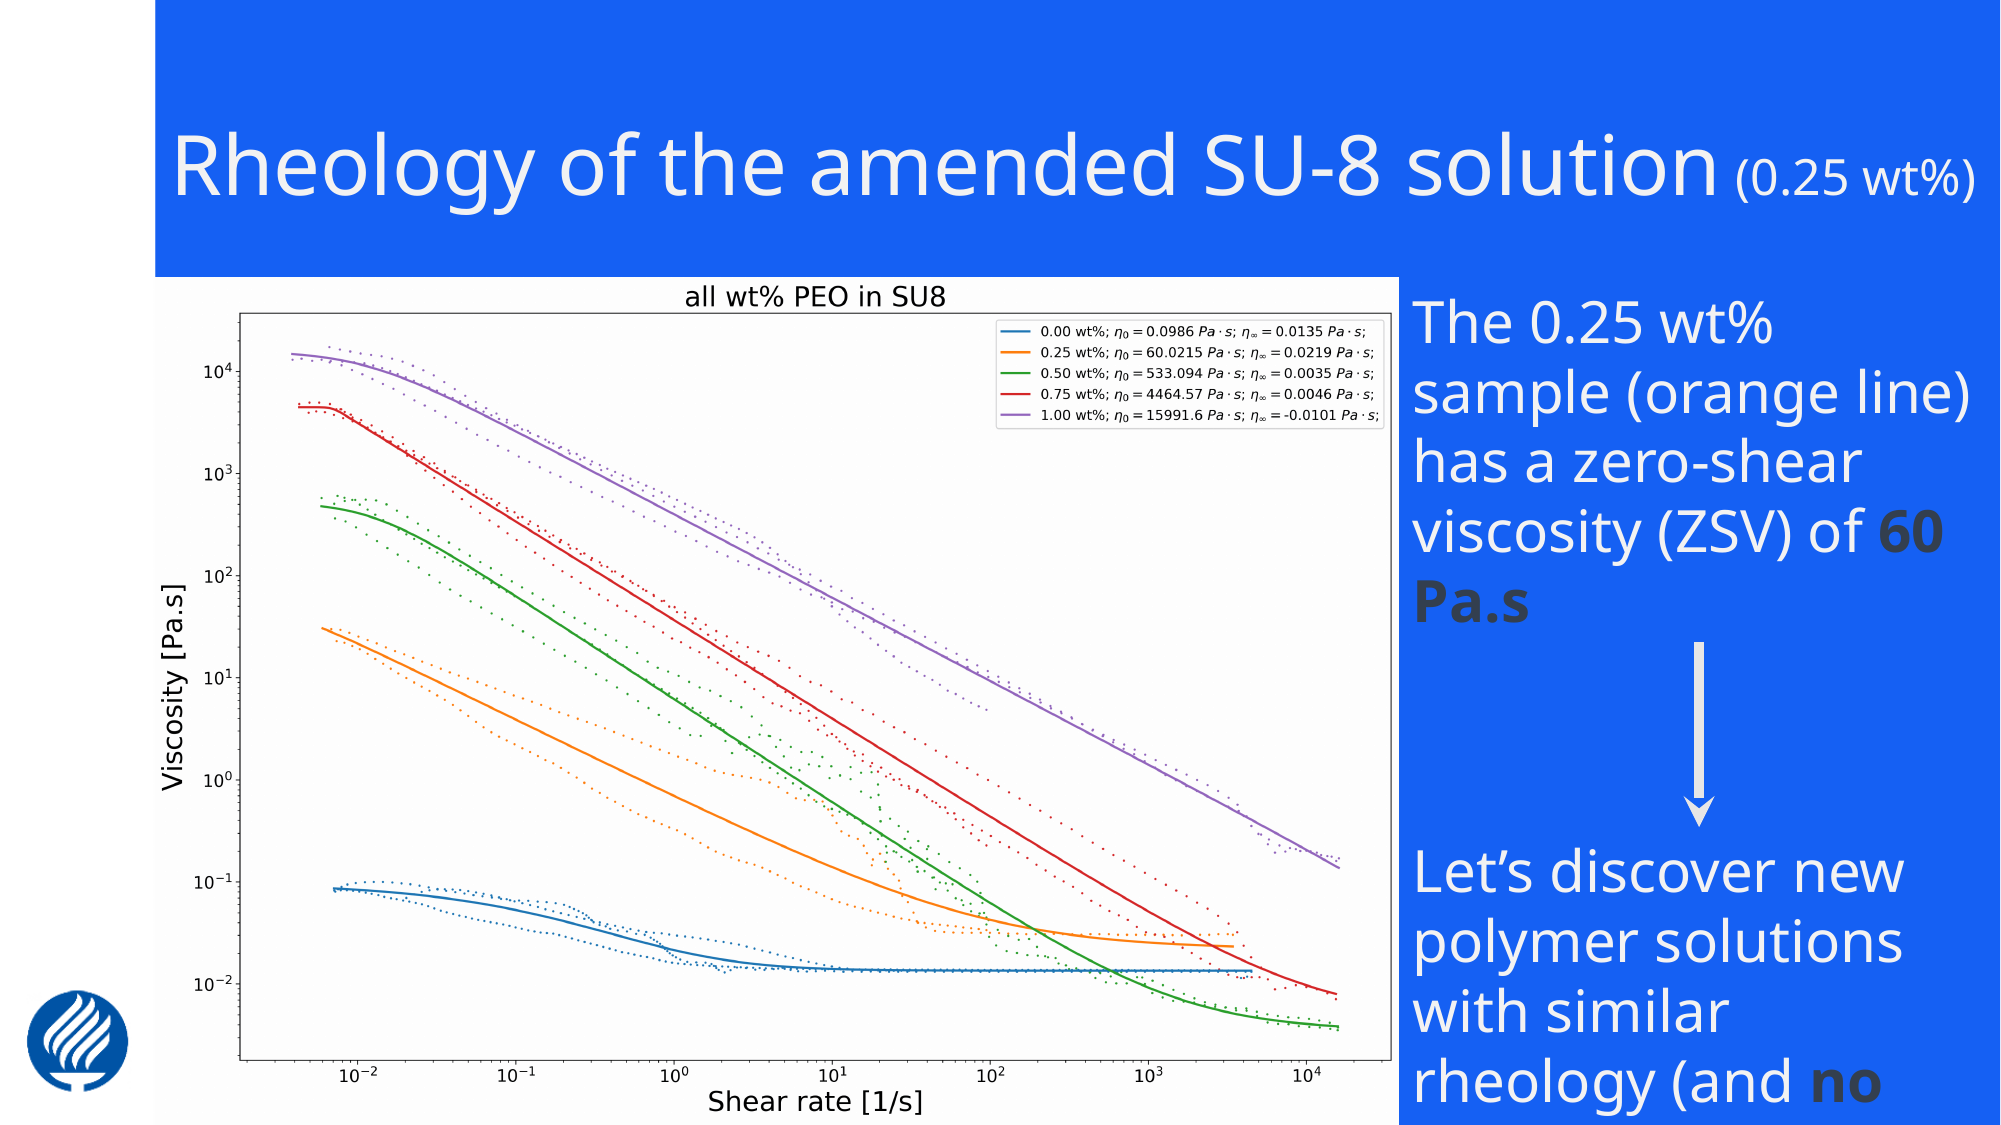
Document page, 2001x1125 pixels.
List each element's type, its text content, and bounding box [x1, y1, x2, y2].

text_box The 0.25 wt% sample (orange line) has a zero-shear viscosity (ZSV) of 60 Pa.s [1399, 277, 2000, 642]
title Rheology of the amended SU-8 solution (0.25 wt%) [155, 59, 2000, 277]
picture [0, 0, 2001, 1125]
text_box Let’s discover new polymer solutions with similar rheology (and no oxygen) [1399, 827, 2000, 1125]
